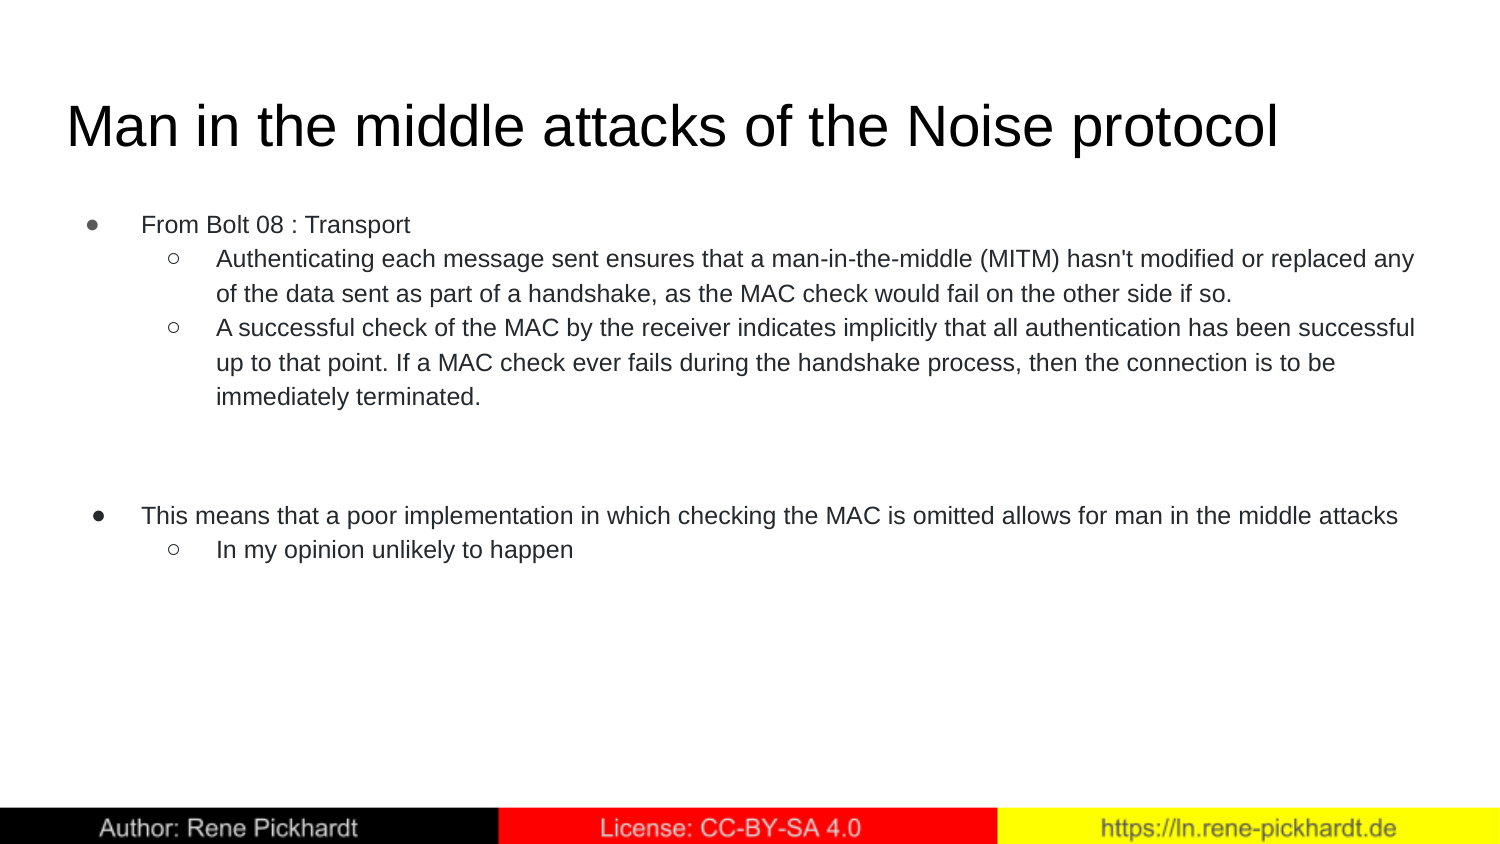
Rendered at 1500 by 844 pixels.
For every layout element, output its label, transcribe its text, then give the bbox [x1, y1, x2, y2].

picture [0, 0, 1500, 844]
title Man in the middle attacks of the Noise protocol [51, 72, 1449, 167]
list From Bolt 08 : Transport Authenticating each message sent ensures that a man-in-the-middle (MITM) hasn't modified or replaced any of the data sent as part of a handshake, as the MAC check would fail on the other side if so. A successful check of the MAC by the receiver indicates implicitly that all authentication has been successful up to that point. If a MAC check ever fails during the handshake process, then the connection is to be immediately terminated. This means that a poor implementation in which checking the MAC is omitted allows for man in the middle attacks In my opinion unlikely to happen [51, 189, 1449, 750]
